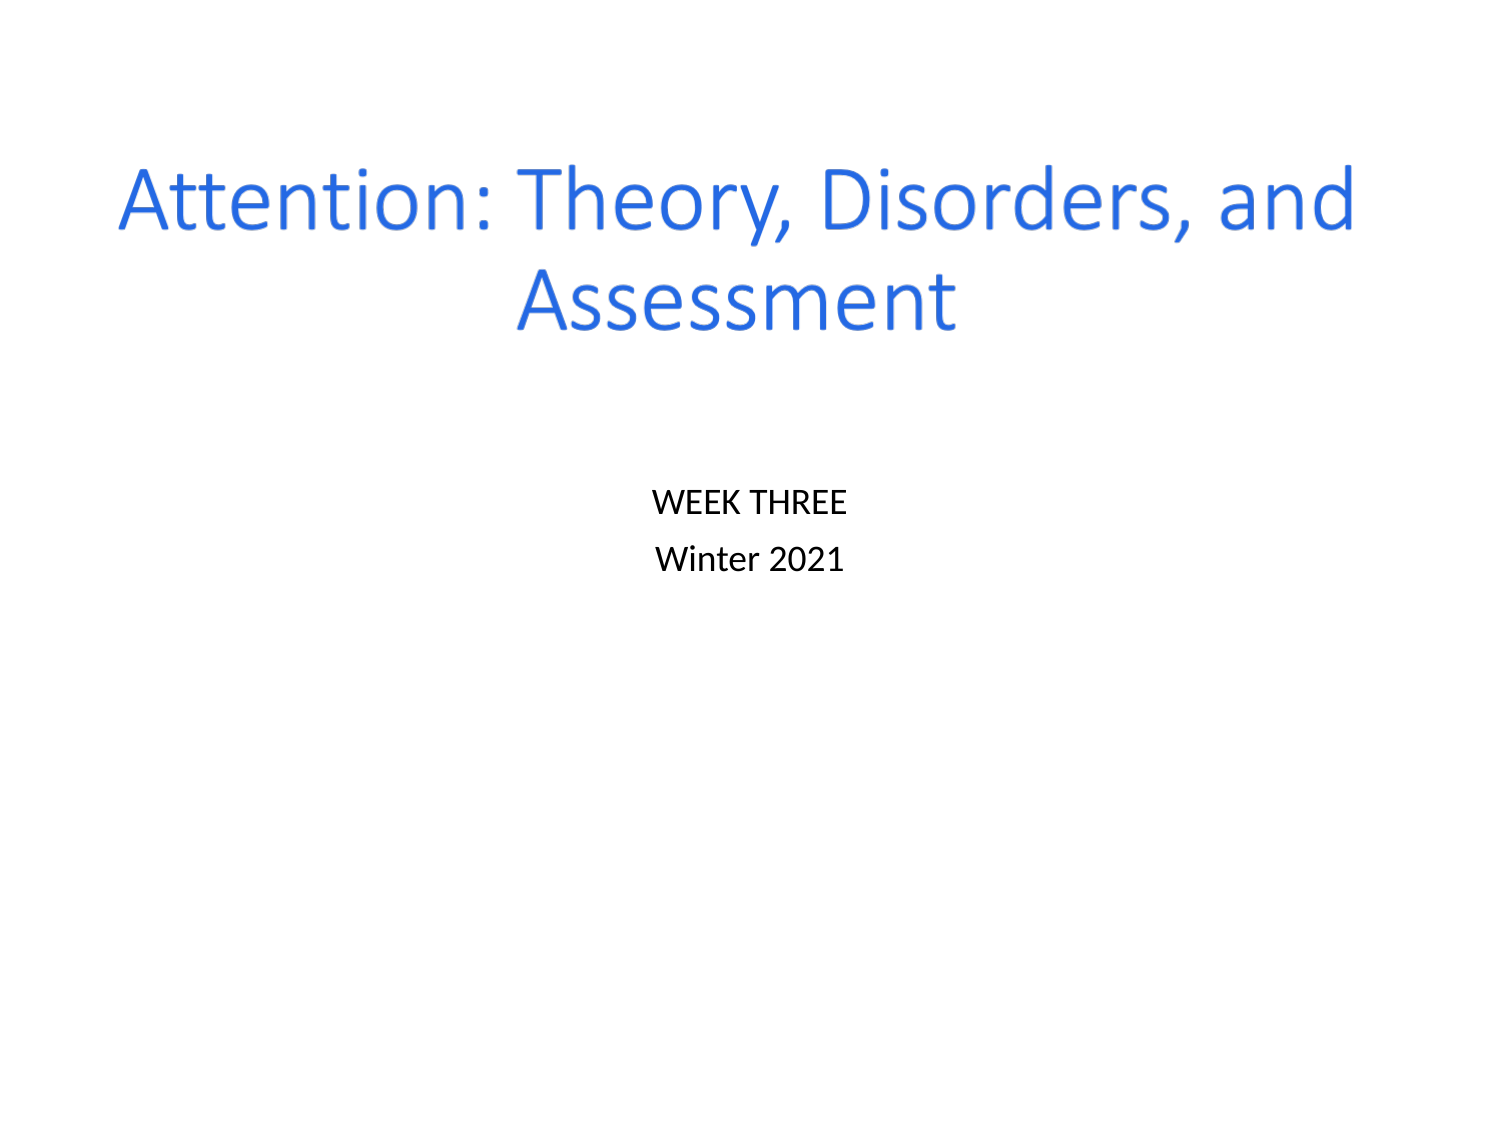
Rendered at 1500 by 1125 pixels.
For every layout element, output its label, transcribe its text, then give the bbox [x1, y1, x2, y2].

subtitle WEEK THREE Winter 2021 [150, 474, 1350, 775]
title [60, 110, 1434, 411]
